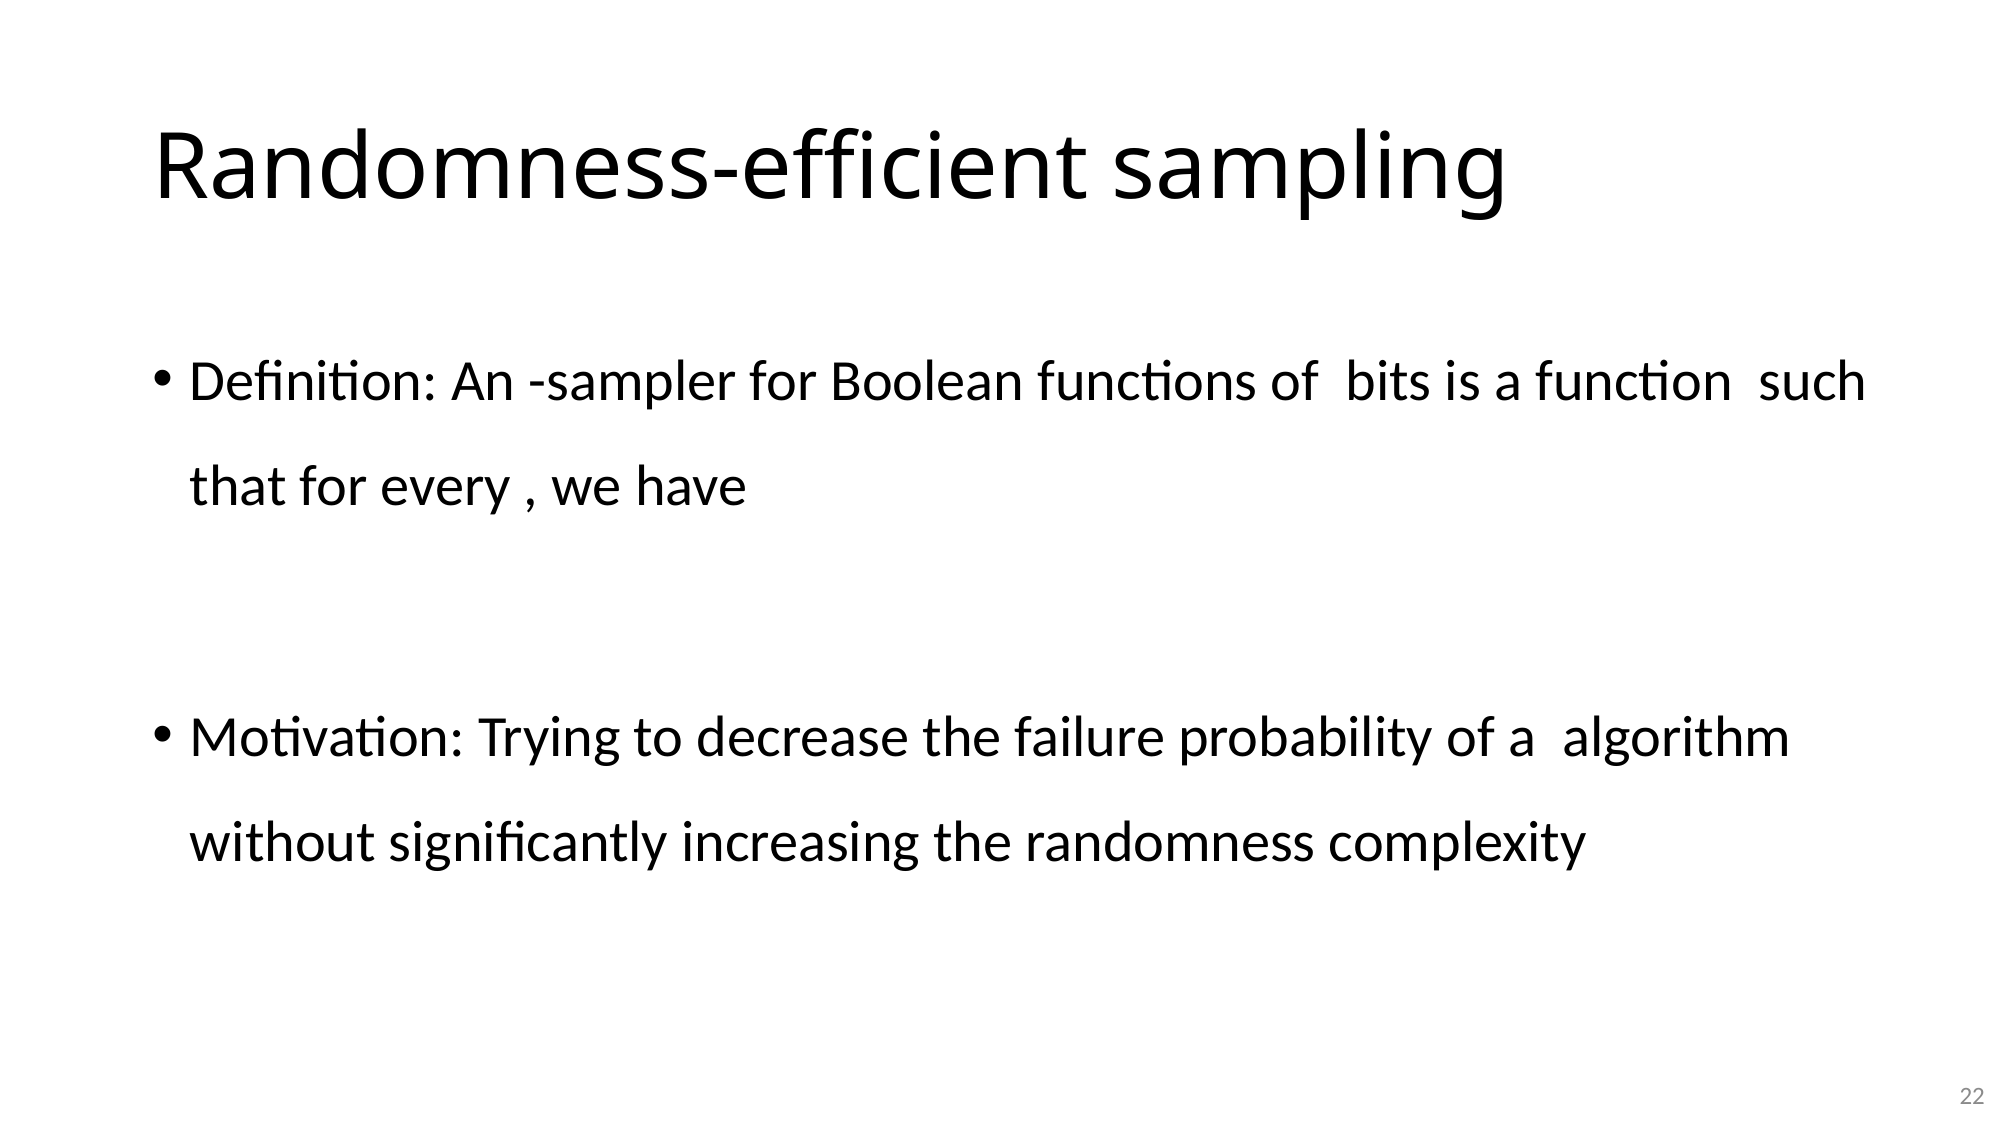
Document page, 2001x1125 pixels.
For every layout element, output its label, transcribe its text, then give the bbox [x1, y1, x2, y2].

slide_number 22 [1550, 1064, 2000, 1125]
title Randomness-efficient sampling [137, 59, 1863, 278]
